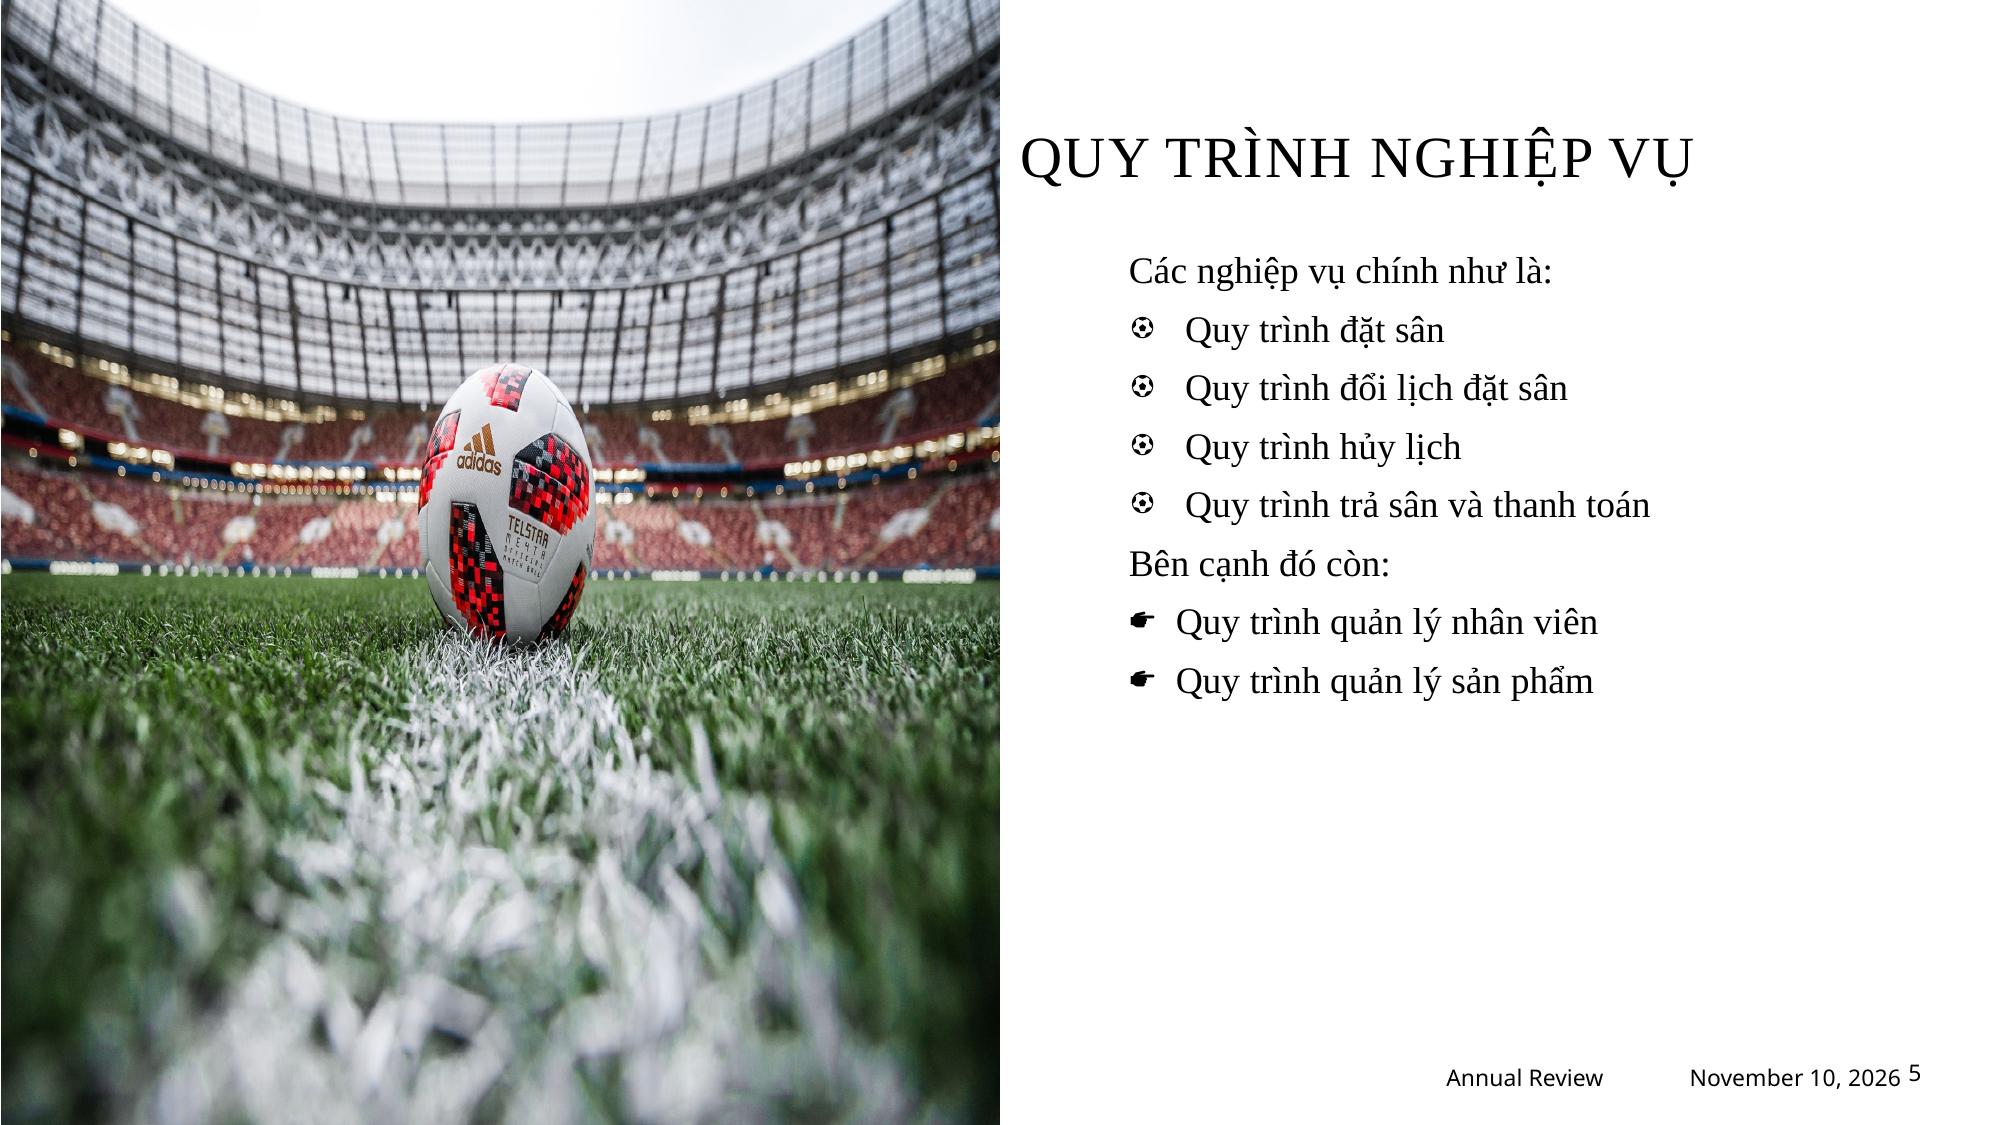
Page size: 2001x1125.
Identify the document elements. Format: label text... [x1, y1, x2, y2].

picture [1129, 431, 1156, 458]
footer Annual Review [1446, 1063, 1692, 1105]
picture [1129, 665, 1156, 692]
picture [1129, 489, 1156, 516]
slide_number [1692, 1063, 1905, 1105]
title QUY TRÌNH NGHIỆP VỤ [1019, 90, 1831, 191]
picture [1129, 372, 1156, 400]
slide_number 5 [1908, 1059, 1995, 1100]
picture [1129, 606, 1156, 633]
picture [1129, 314, 1156, 341]
picture [1, 0, 1000, 1125]
text_box Các nghiệp vụ chính như là: Quy trình đặt sân Quy trình đổi lịch đặt sân Quy trình hủy lịch Quy trình trả sân và thanh toán Bên cạnh đó còn: Quy trình quản lý nhân viên Quy trình quản lý sản phẩm [1114, 225, 1692, 709]
